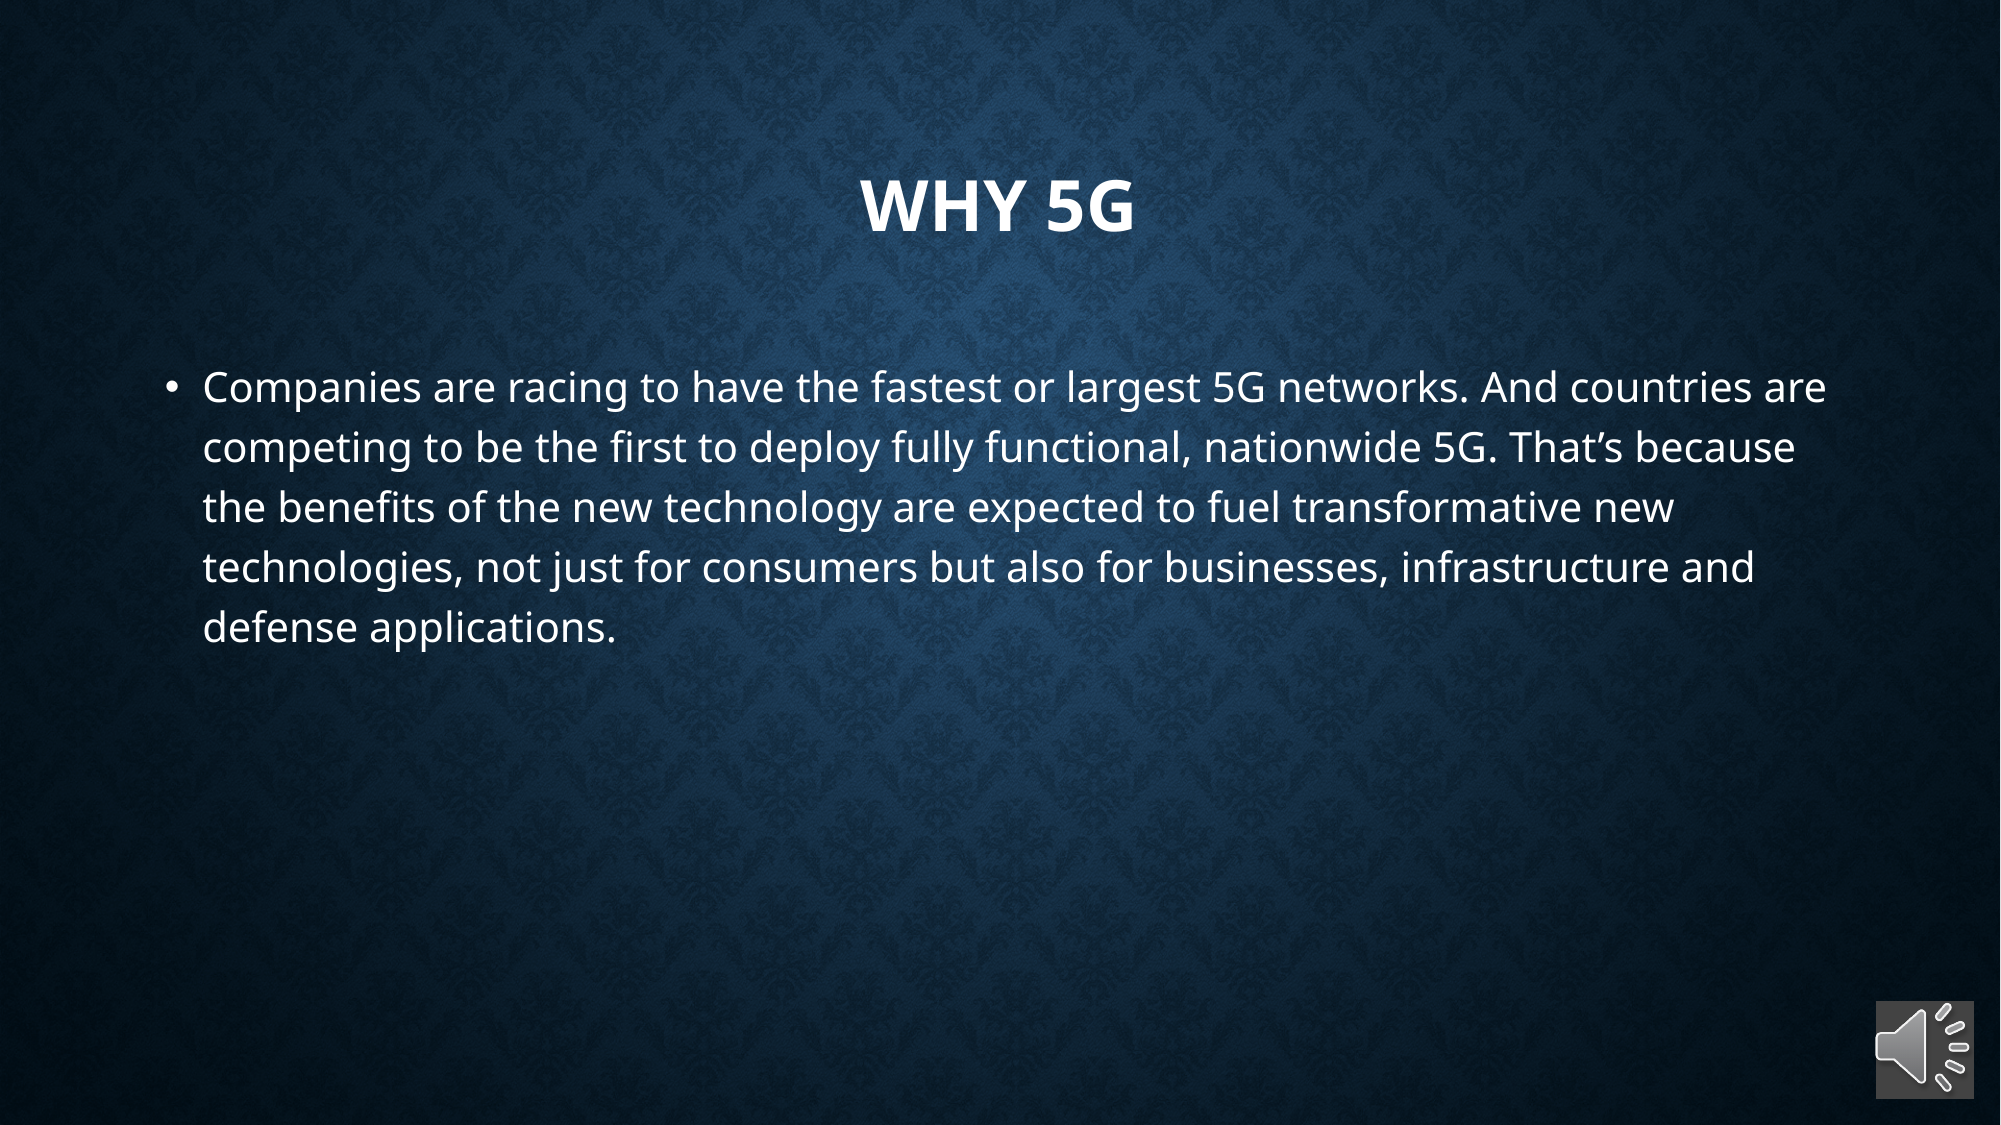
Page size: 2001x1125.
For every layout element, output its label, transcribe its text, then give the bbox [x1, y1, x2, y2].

title Why 5G [149, 99, 1849, 318]
list Companies are racing to have the fastest or largest 5G networks. And countries are competing to be the first to deploy fully functional, nationwide 5G. That’s because the benefits of the new technology are expected to fuel transformative new technologies, not just for consumers but also for businesses, infrastructure and defense applications. [149, 343, 1849, 950]
picture [1874, 999, 1976, 1101]
